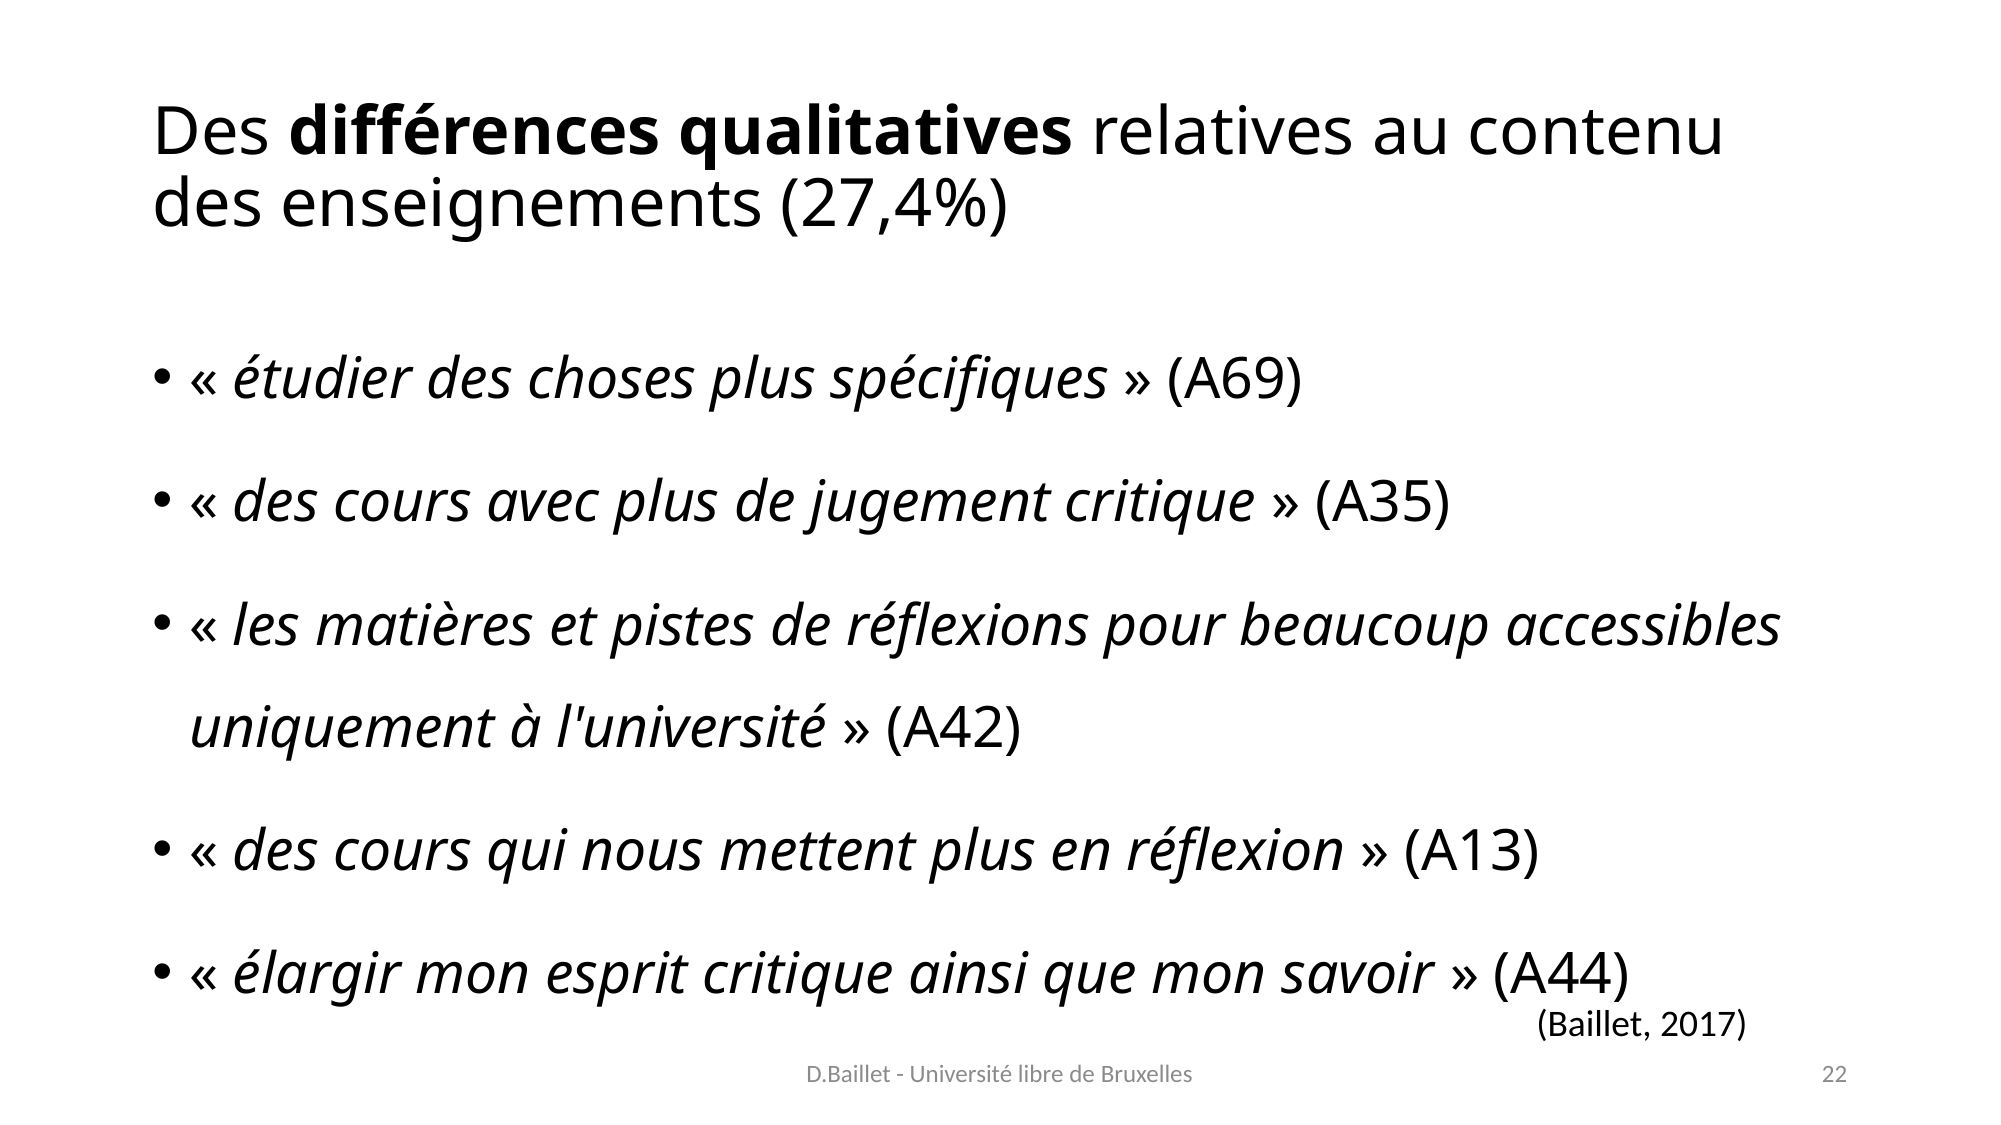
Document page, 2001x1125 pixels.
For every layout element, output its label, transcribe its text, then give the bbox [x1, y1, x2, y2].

list « étudier des choses plus spécifiques » (A69) « des cours avec plus de jugement critique » (A35) « les matières et pistes de réflexions pour beaucoup accessibles uniquement à l'université » (A42) « des cours qui nous mettent plus en réflexion » (A13) « élargir mon esprit critique ainsi que mon savoir » (A44) [137, 299, 1863, 1014]
slide_number 22 [1412, 1042, 1863, 1103]
title Des différences qualitatives relatives au contenu des enseignements (27,4%) [137, 59, 1863, 278]
text_box (Baillet, 2017) [1521, 991, 1763, 1052]
footer D.Baillet - Université libre de Bruxelles [662, 1042, 1338, 1103]
